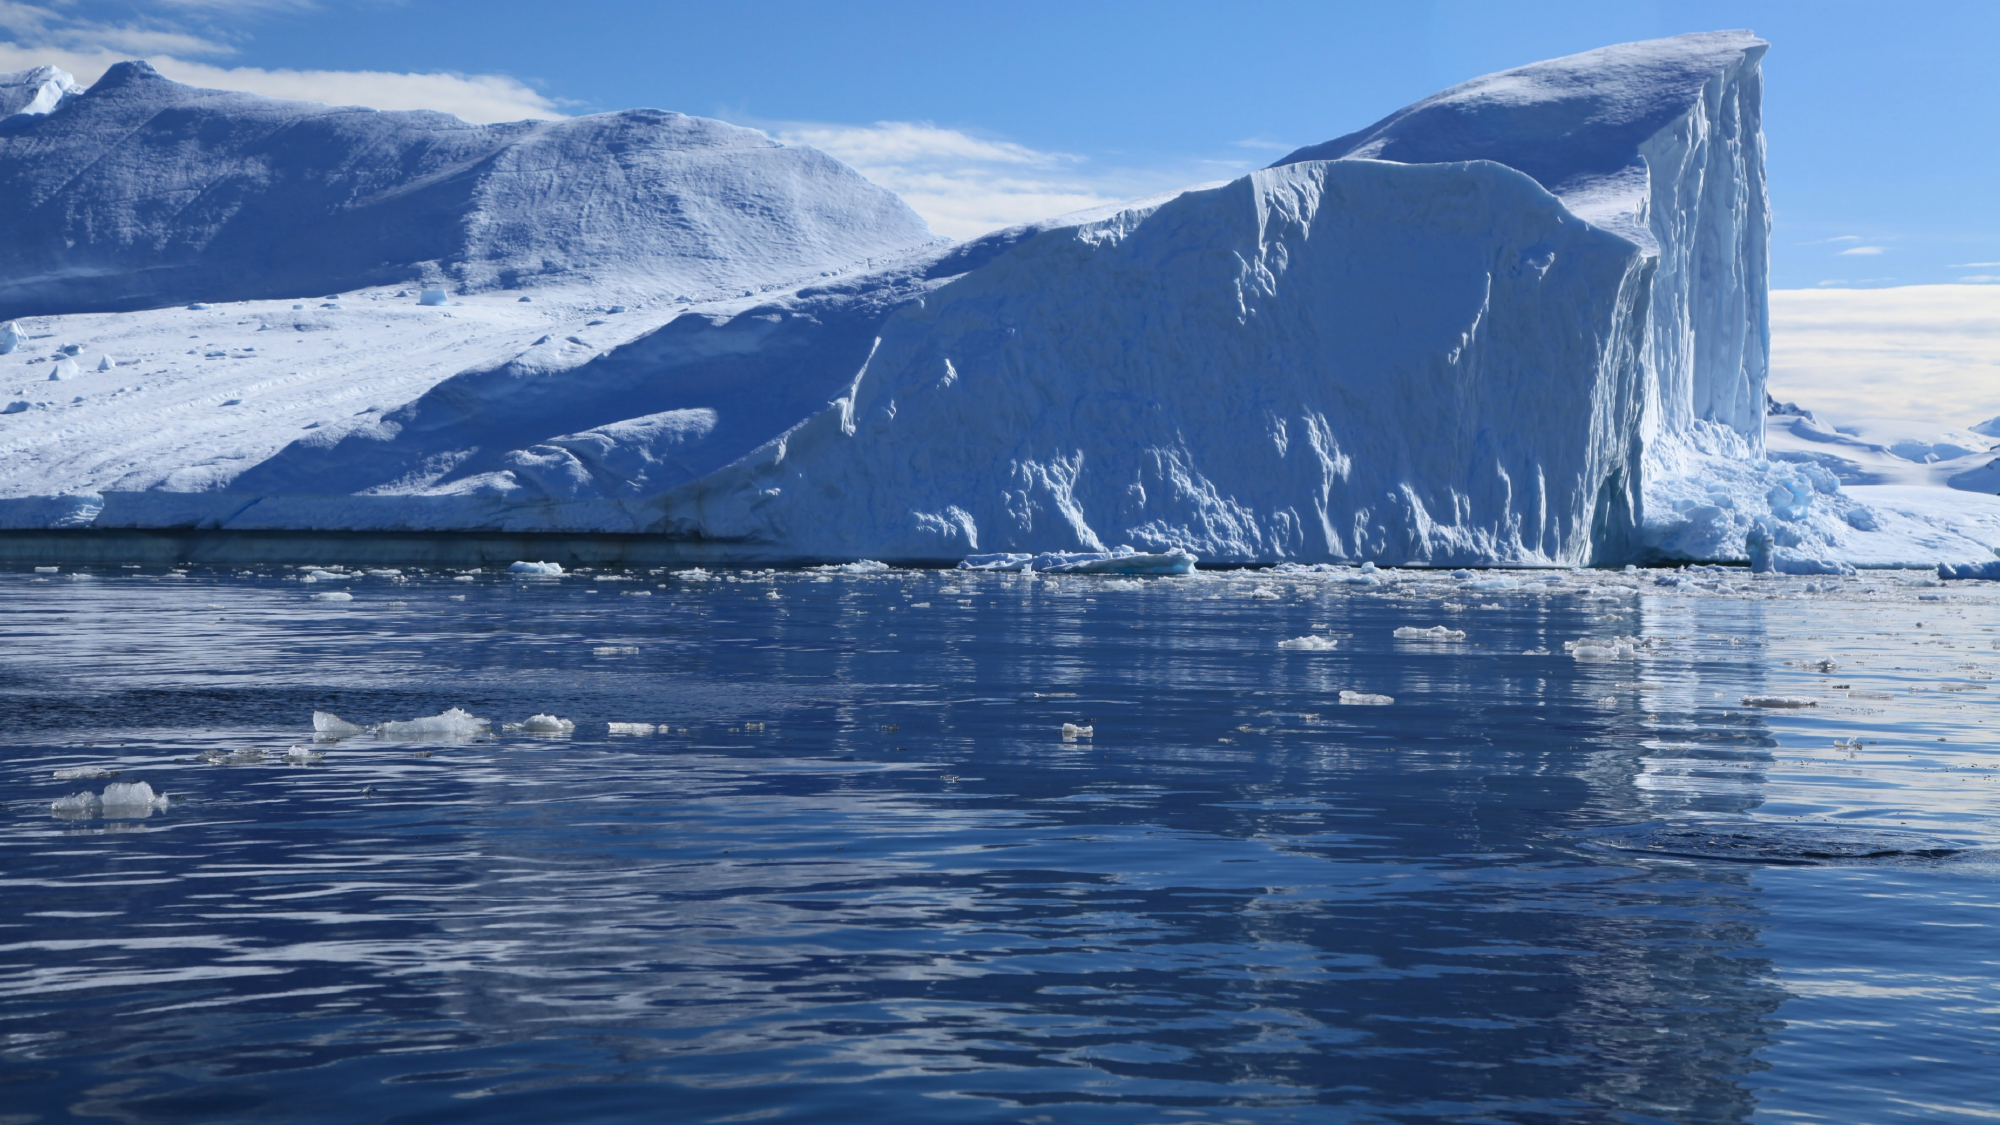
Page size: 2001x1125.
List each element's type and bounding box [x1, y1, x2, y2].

list [0, 0, 2000, 1125]
